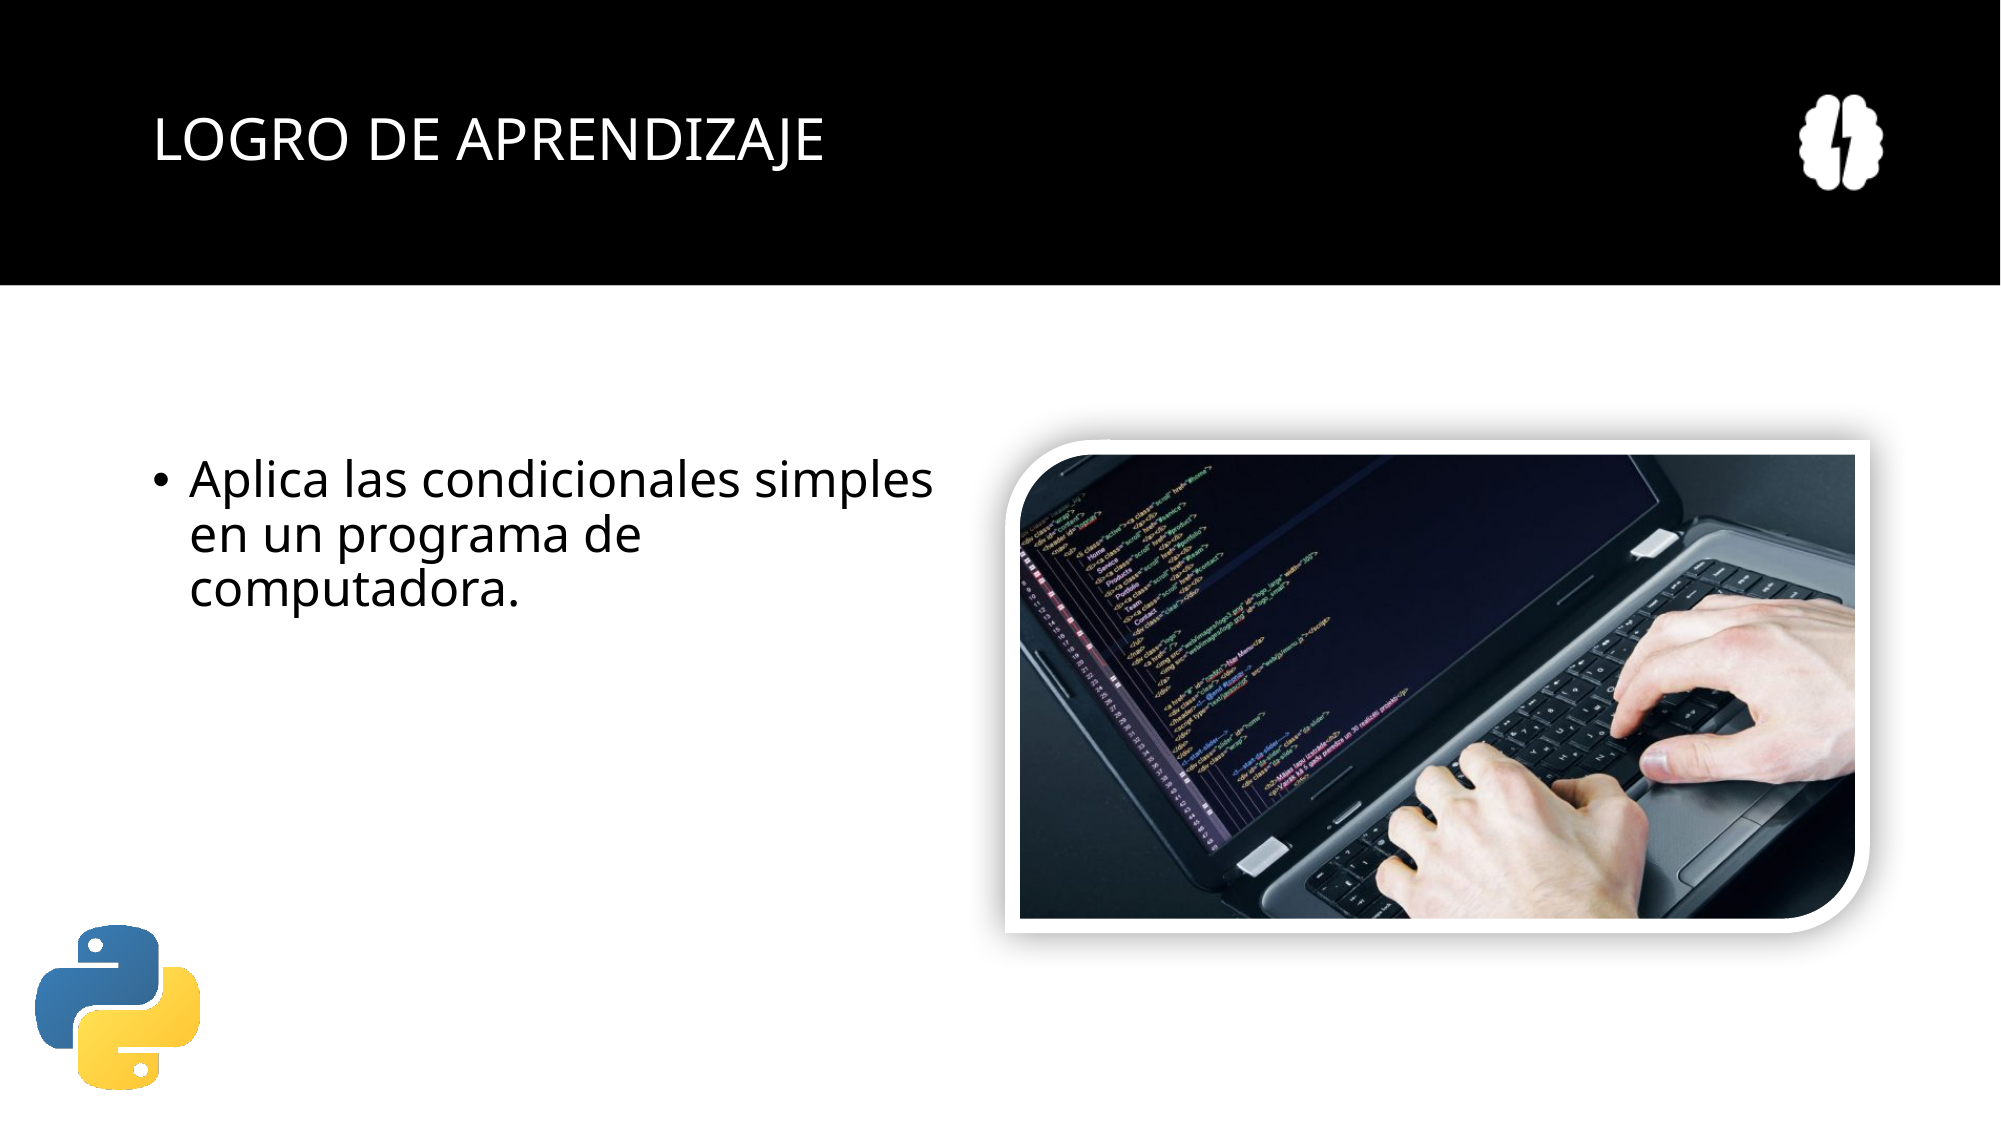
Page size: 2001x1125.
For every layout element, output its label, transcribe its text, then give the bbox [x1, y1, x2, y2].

list Aplica las condicionales simples en un programa de computadora. [137, 447, 988, 1009]
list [1012, 447, 1863, 926]
picture [0, 0, 2001, 1125]
title LOGRO DE APRENDIZAJE [137, 89, 1682, 194]
